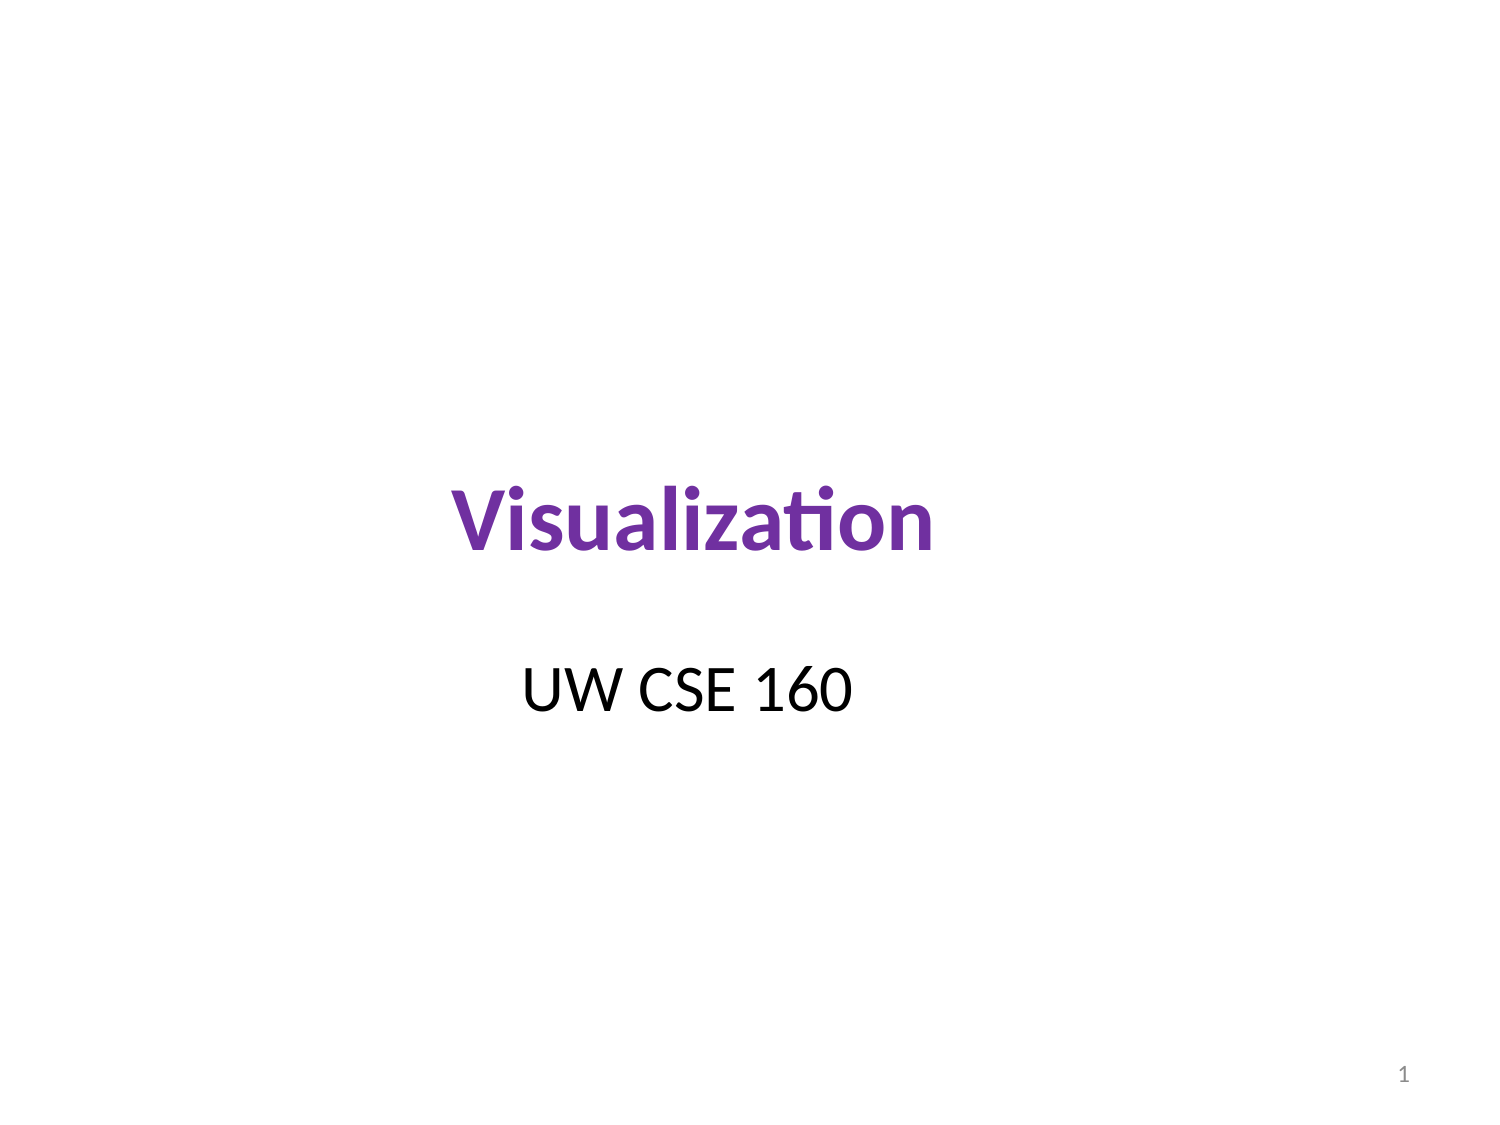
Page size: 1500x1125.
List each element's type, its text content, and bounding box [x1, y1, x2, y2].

title Visualization [249, 437, 1138, 591]
slide_number 1 [1074, 1042, 1425, 1103]
subtitle UW CSE 160 [162, 637, 1213, 925]
